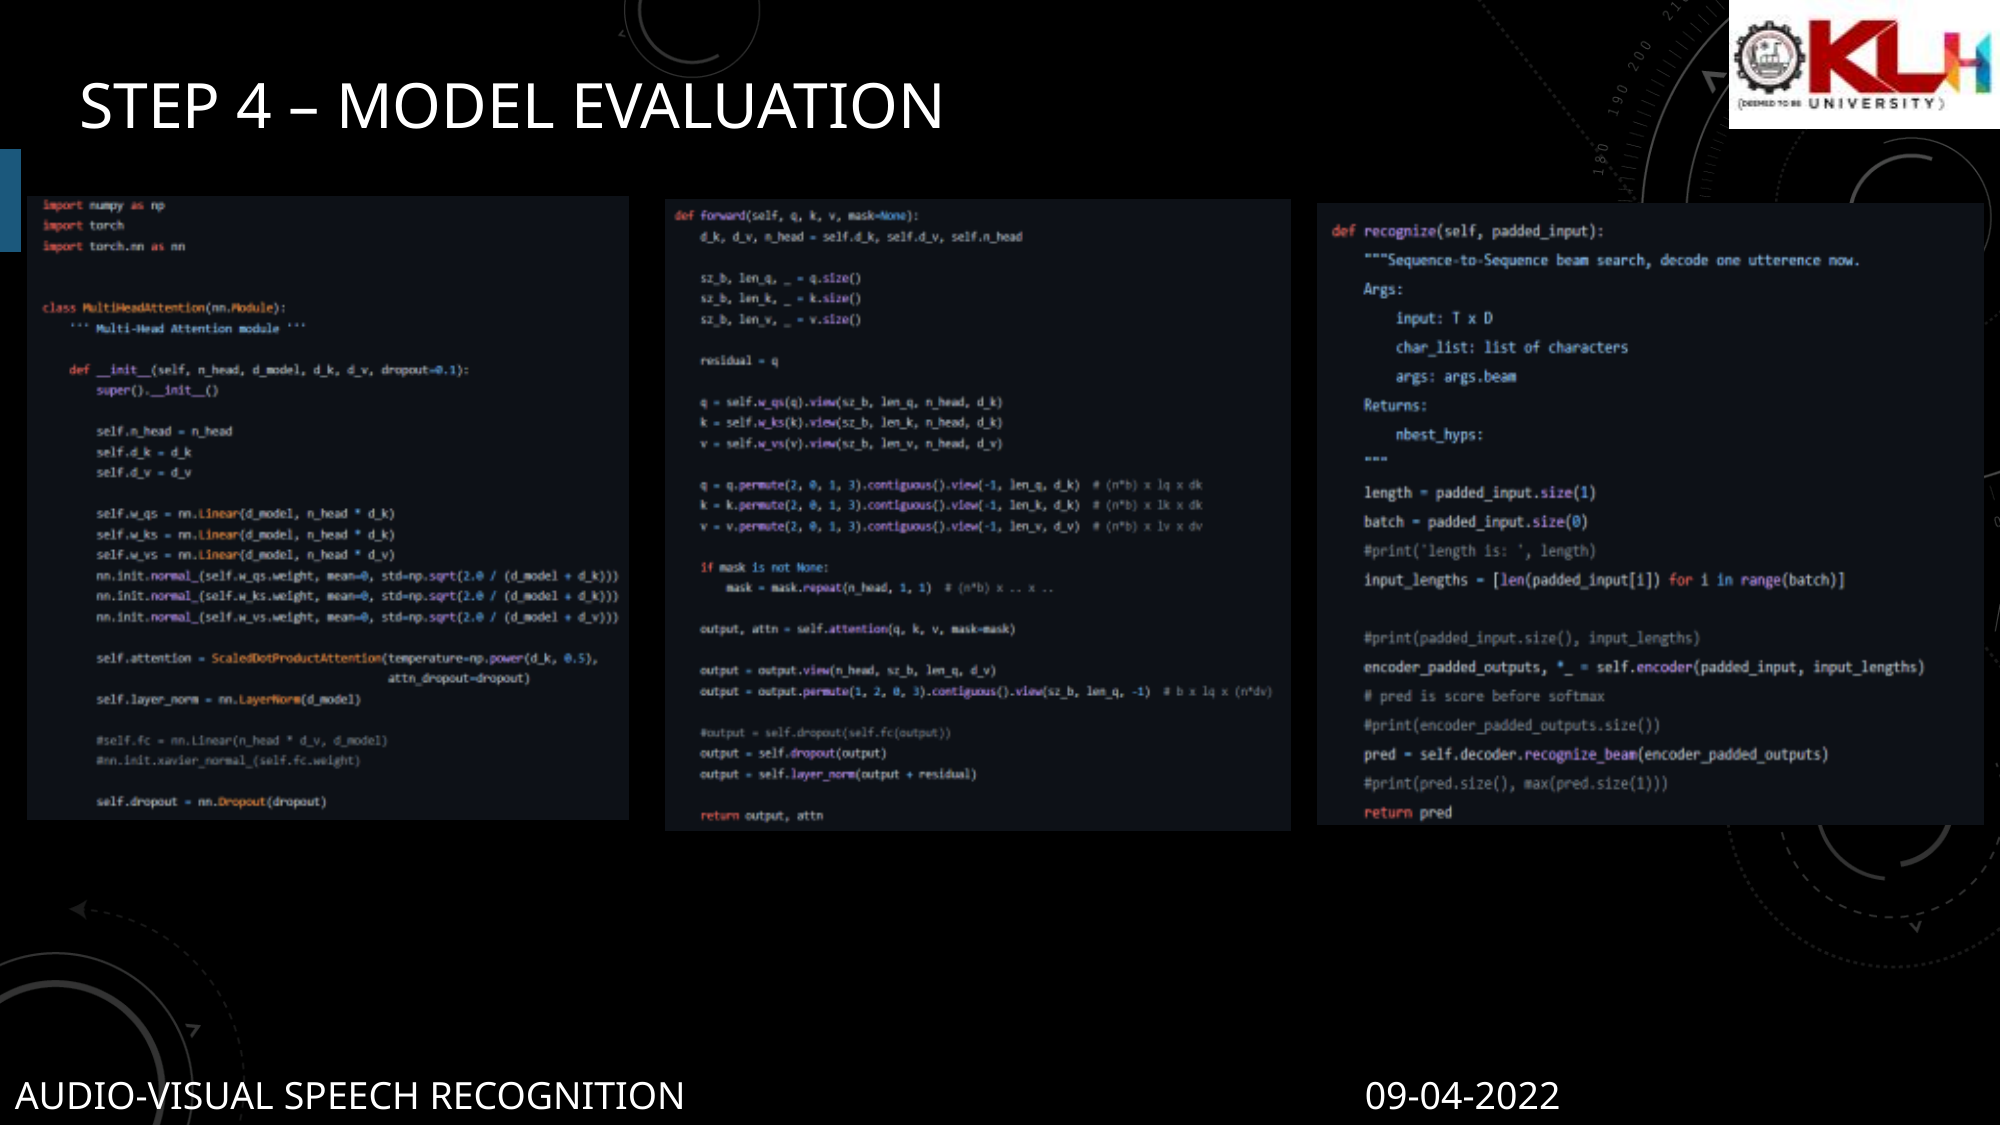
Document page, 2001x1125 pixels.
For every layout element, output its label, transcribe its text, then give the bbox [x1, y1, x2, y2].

title Step 4 – MODEL EVALUATION [64, 0, 1843, 207]
picture [0, 0, 2000, 1064]
text_box AUDIO-VISUAL SPEECH RECOGNITION 09-04-2022 18 [0, 1064, 2000, 1125]
